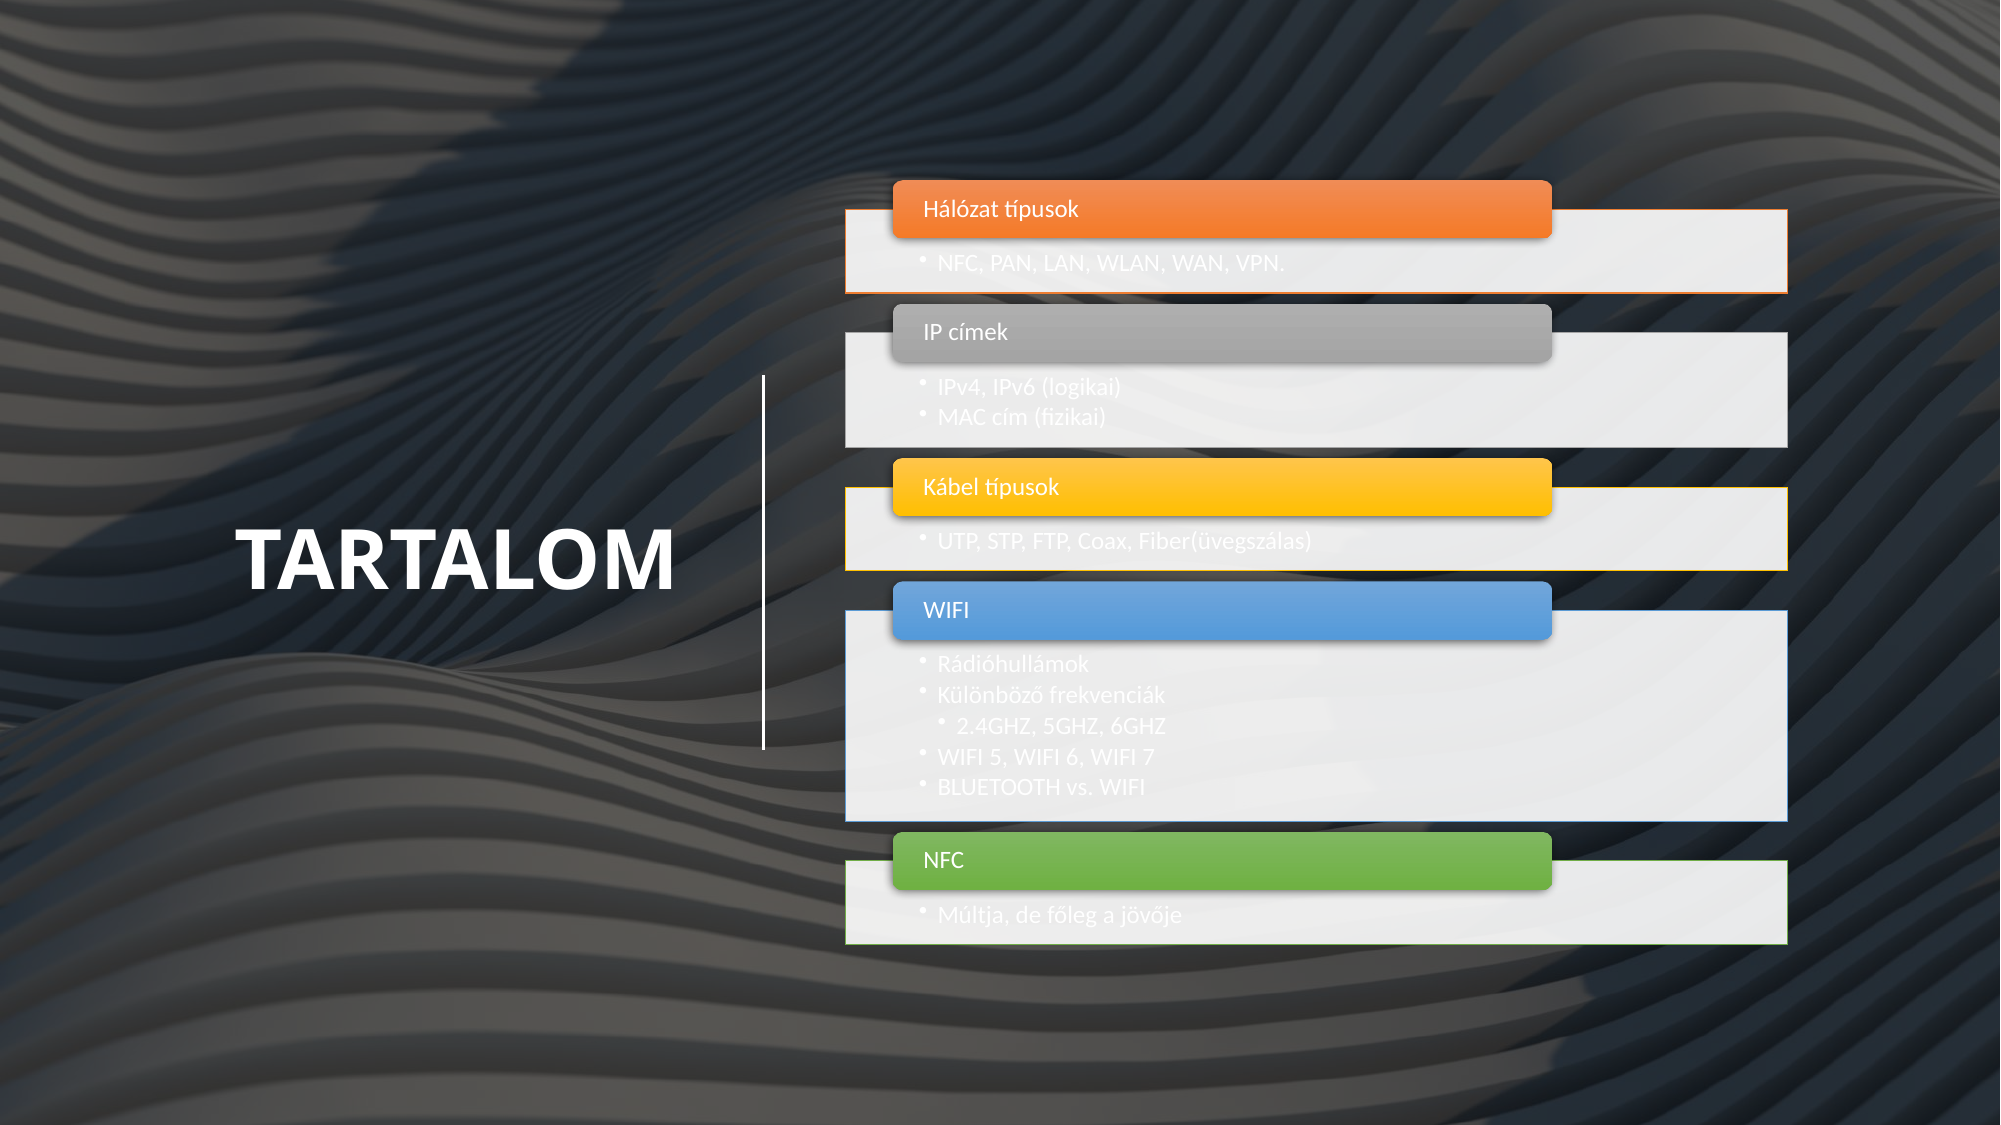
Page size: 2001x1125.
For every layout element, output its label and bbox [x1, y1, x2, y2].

text_box [845, 174, 1788, 951]
picture [0, 0, 2000, 1125]
